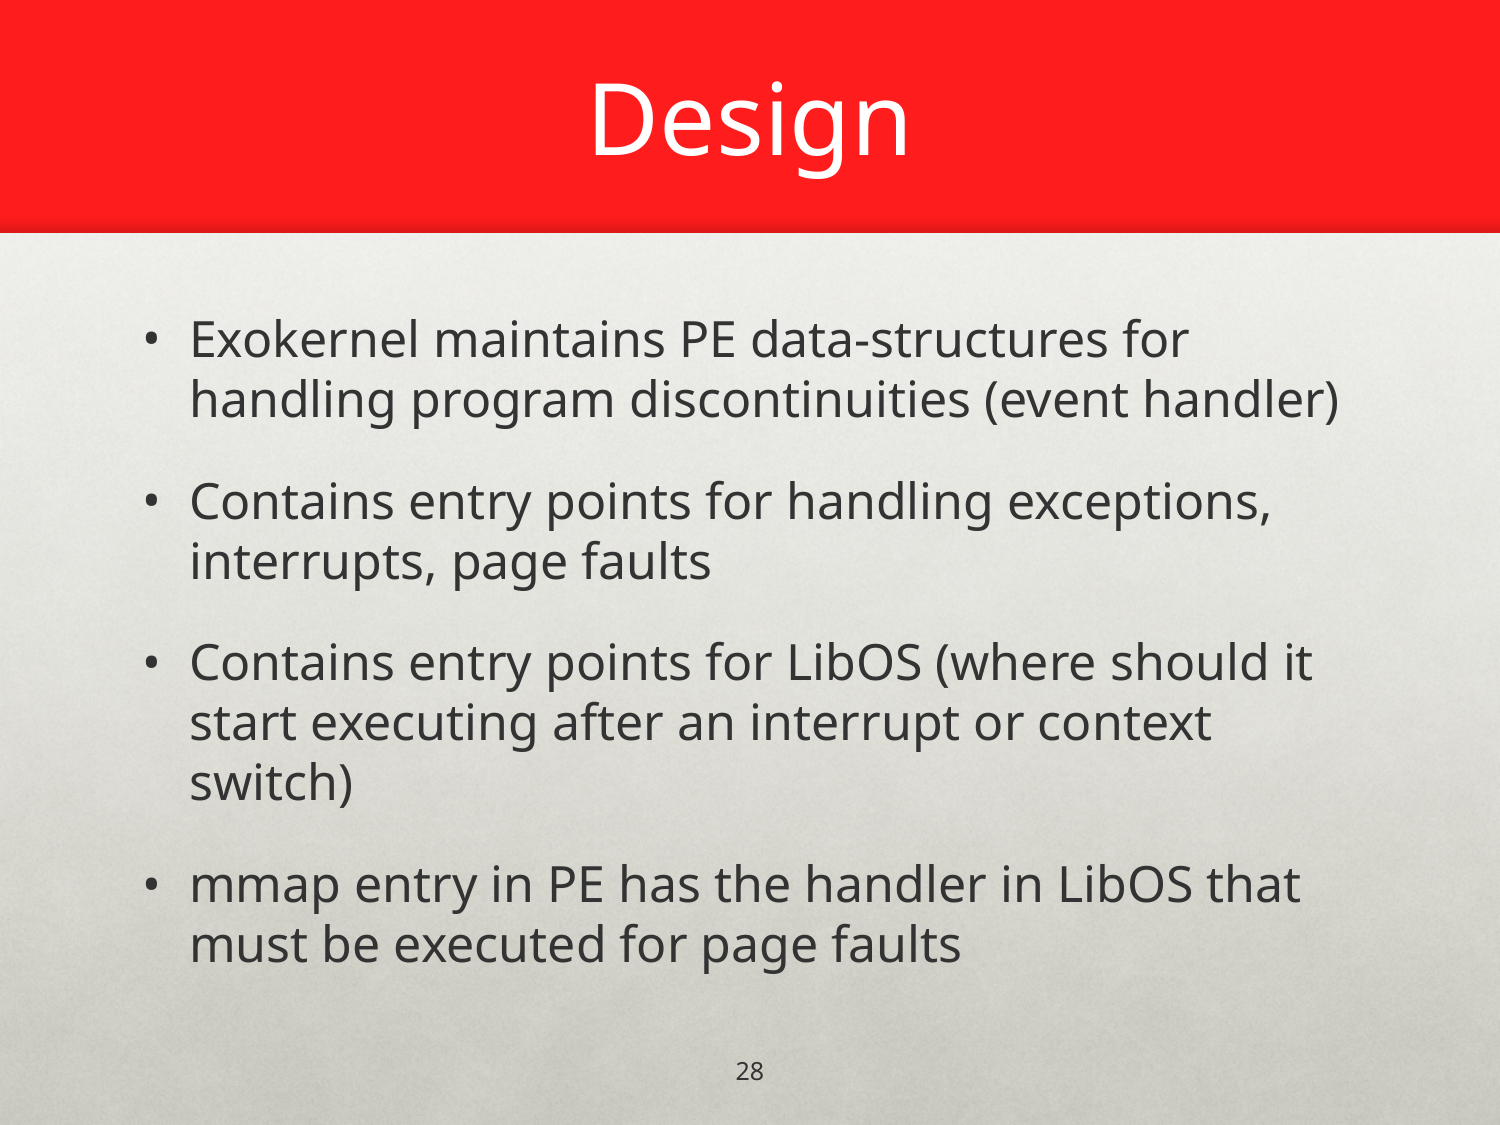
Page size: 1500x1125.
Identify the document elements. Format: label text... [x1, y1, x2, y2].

picture [0, 214, 1500, 1125]
slide_number 28 [699, 1042, 800, 1103]
list Exokernel maintains PE data-structures for handling program discontinuities (event handler) Contains entry points for handling exceptions, interrupts, page faults Contains entry points for LibOS (where should it start executing after an interrupt or context switch) mmap entry in PE has the handler in LibOS that must be executed for page faults [127, 299, 1372, 1005]
title Design [127, 10, 1372, 221]
